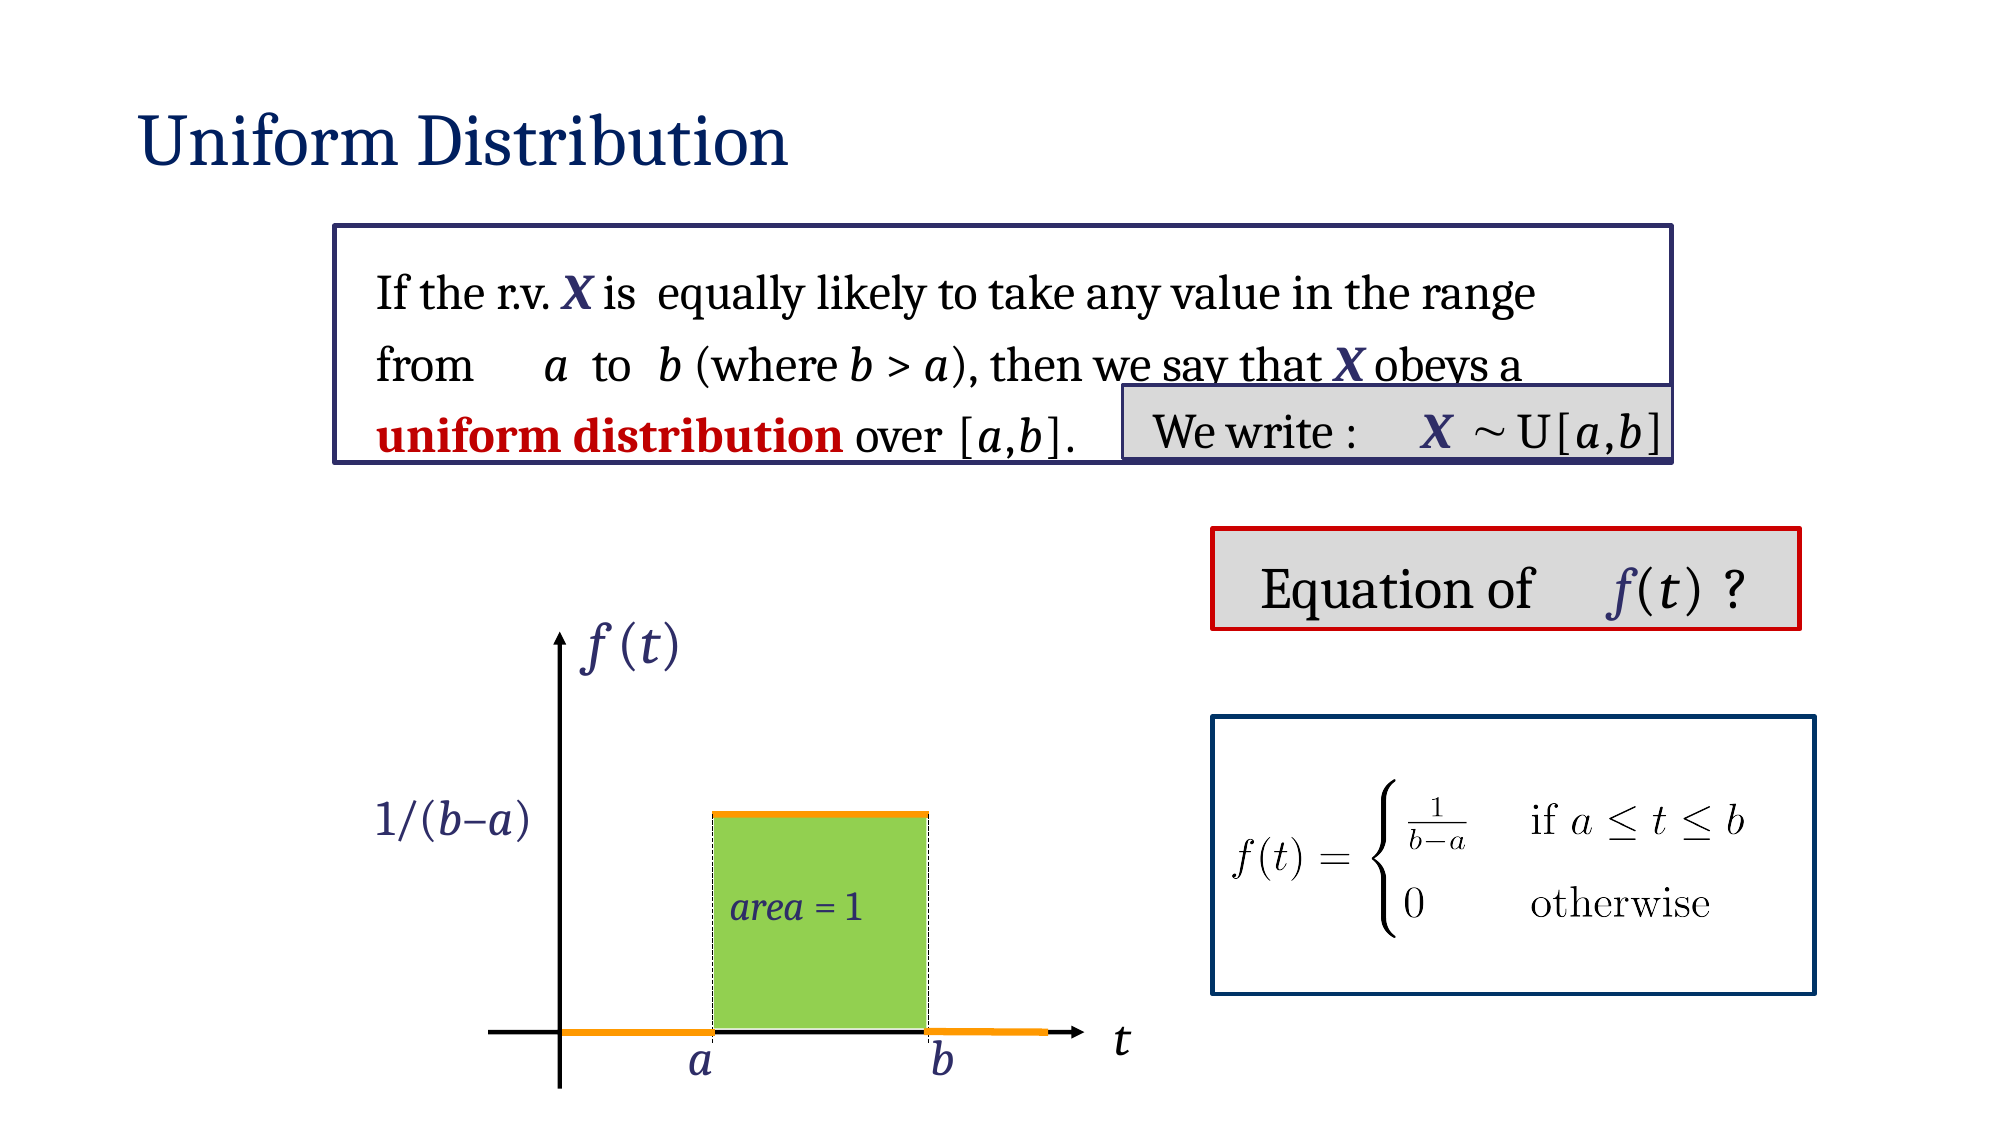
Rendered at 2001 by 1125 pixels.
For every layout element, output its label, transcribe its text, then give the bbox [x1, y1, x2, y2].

text_box We write : X  U[a,b] [1122, 384, 1673, 459]
text_box 1/(b–a) [374, 783, 488, 846]
title Uniform Distribution [137, 25, 1863, 230]
text_box t [1111, 1003, 1133, 1066]
picture [1231, 779, 1744, 938]
text_box [1212, 716, 1815, 994]
text_box If the r.v. X is equally likely to take any value in the range from a to b (where b > a), then we say that X obeys a uniform distribution over [a,b]. [334, 230, 1672, 463]
text_box [1212, 528, 1800, 630]
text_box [488, 631, 1085, 1089]
text_box Equation of f(t) ? [1217, 538, 1766, 620]
text_box f (t) [586, 603, 686, 631]
